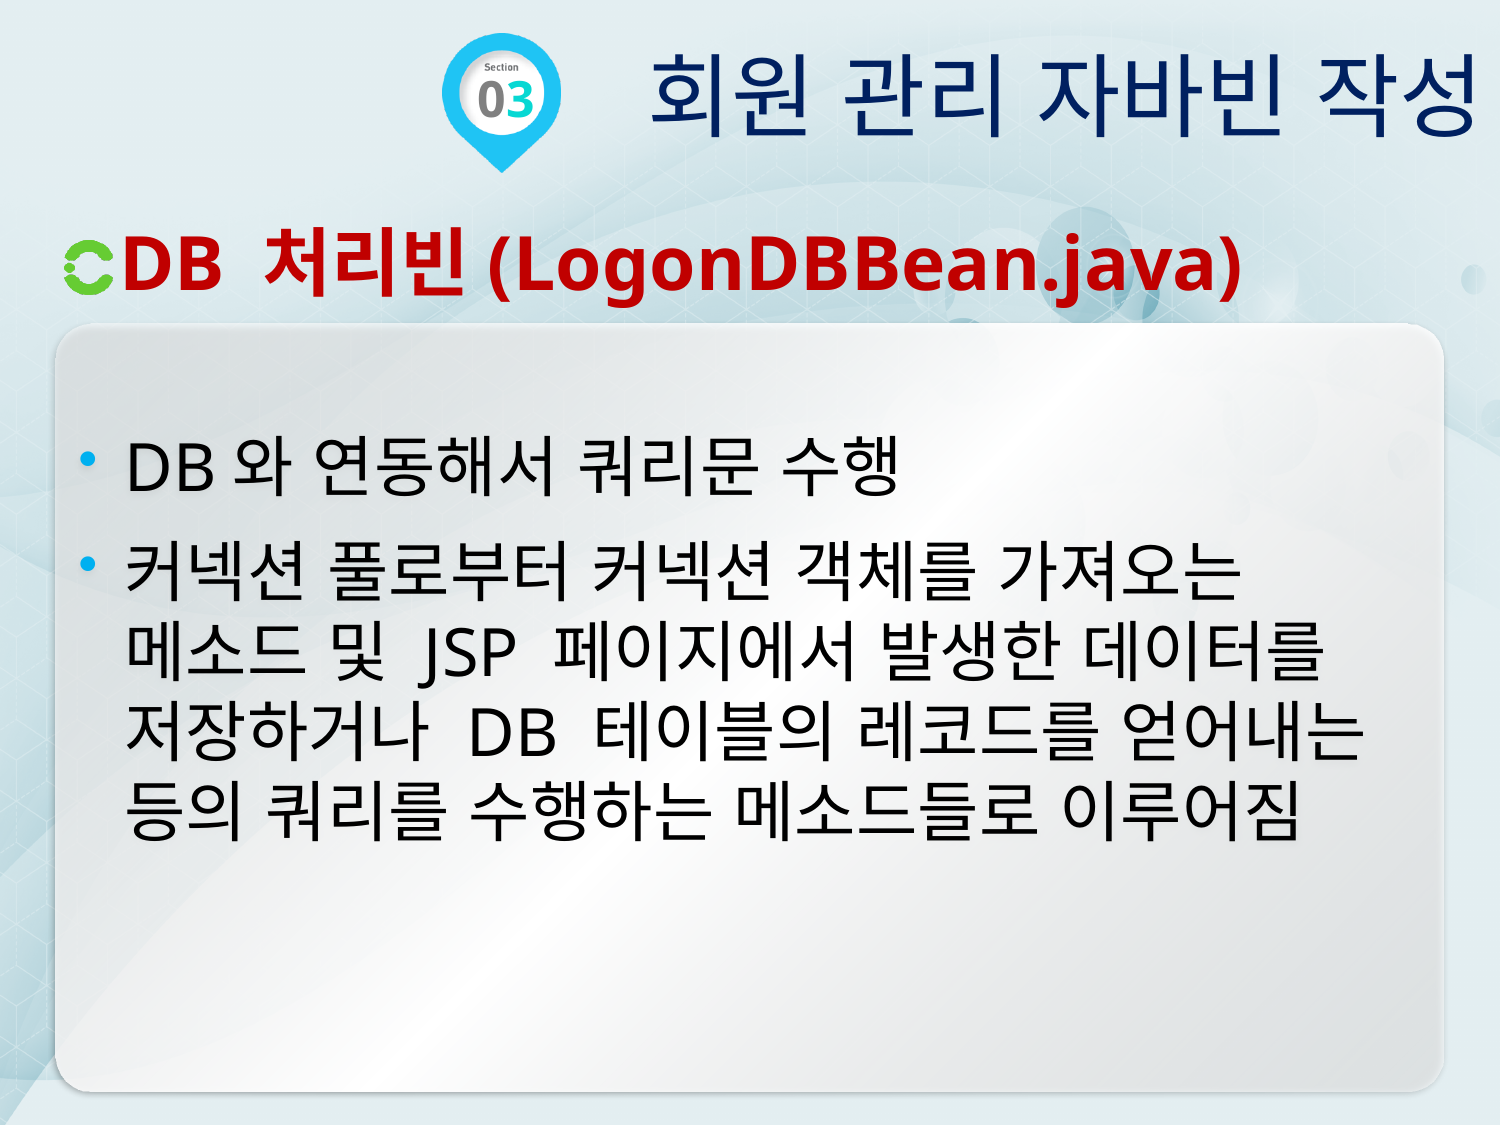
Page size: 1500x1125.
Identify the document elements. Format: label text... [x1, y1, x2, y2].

picture [64, 240, 113, 295]
title 회원 관리 자바빈 작성 [0, 0, 1500, 188]
text_box DB와 연동해서 쿼리문 수행 커넥션 풀로부터 커넥션 객체를 가져오는 메소드 및 JSP 페이지에서 발생한 데이터를 저장하거나 DB 테이블의 레코드를 얻어내는 등의 쿼리를 수행하는 메소드들로 이루어짐 [53, 321, 1446, 1094]
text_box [442, 33, 562, 173]
text_box DB 처리빈(LogonDBBean.java) [104, 208, 1259, 313]
